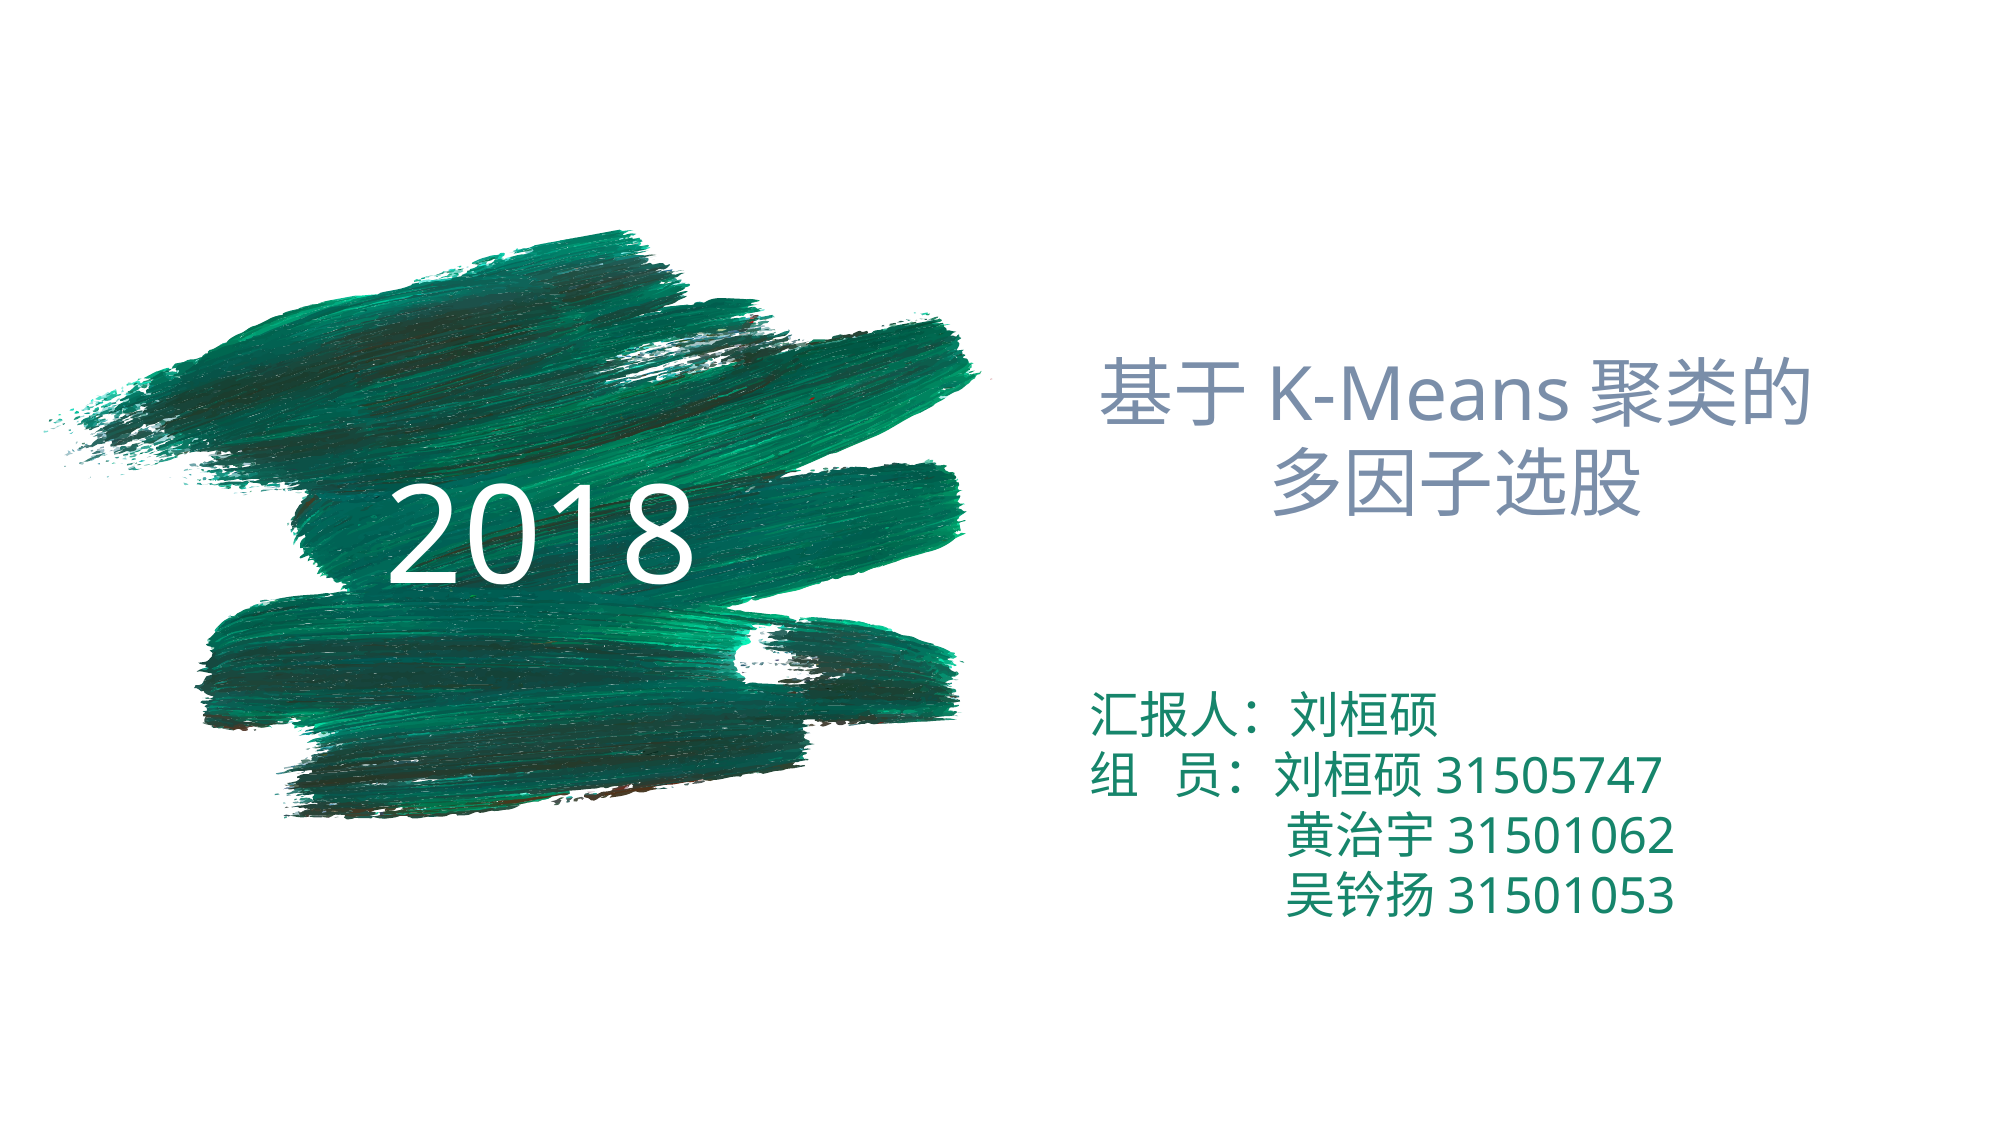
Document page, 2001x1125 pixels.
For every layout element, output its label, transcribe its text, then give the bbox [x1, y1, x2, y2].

text_box 基于K-Means聚类的 多因子选股 [1019, 338, 1925, 534]
text_box 汇报人：刘桓硕 组 员：刘桓硕31505747 黄治宇31501062 吴钤扬31501053 [1074, 675, 1882, 931]
picture [69, 248, 1015, 811]
